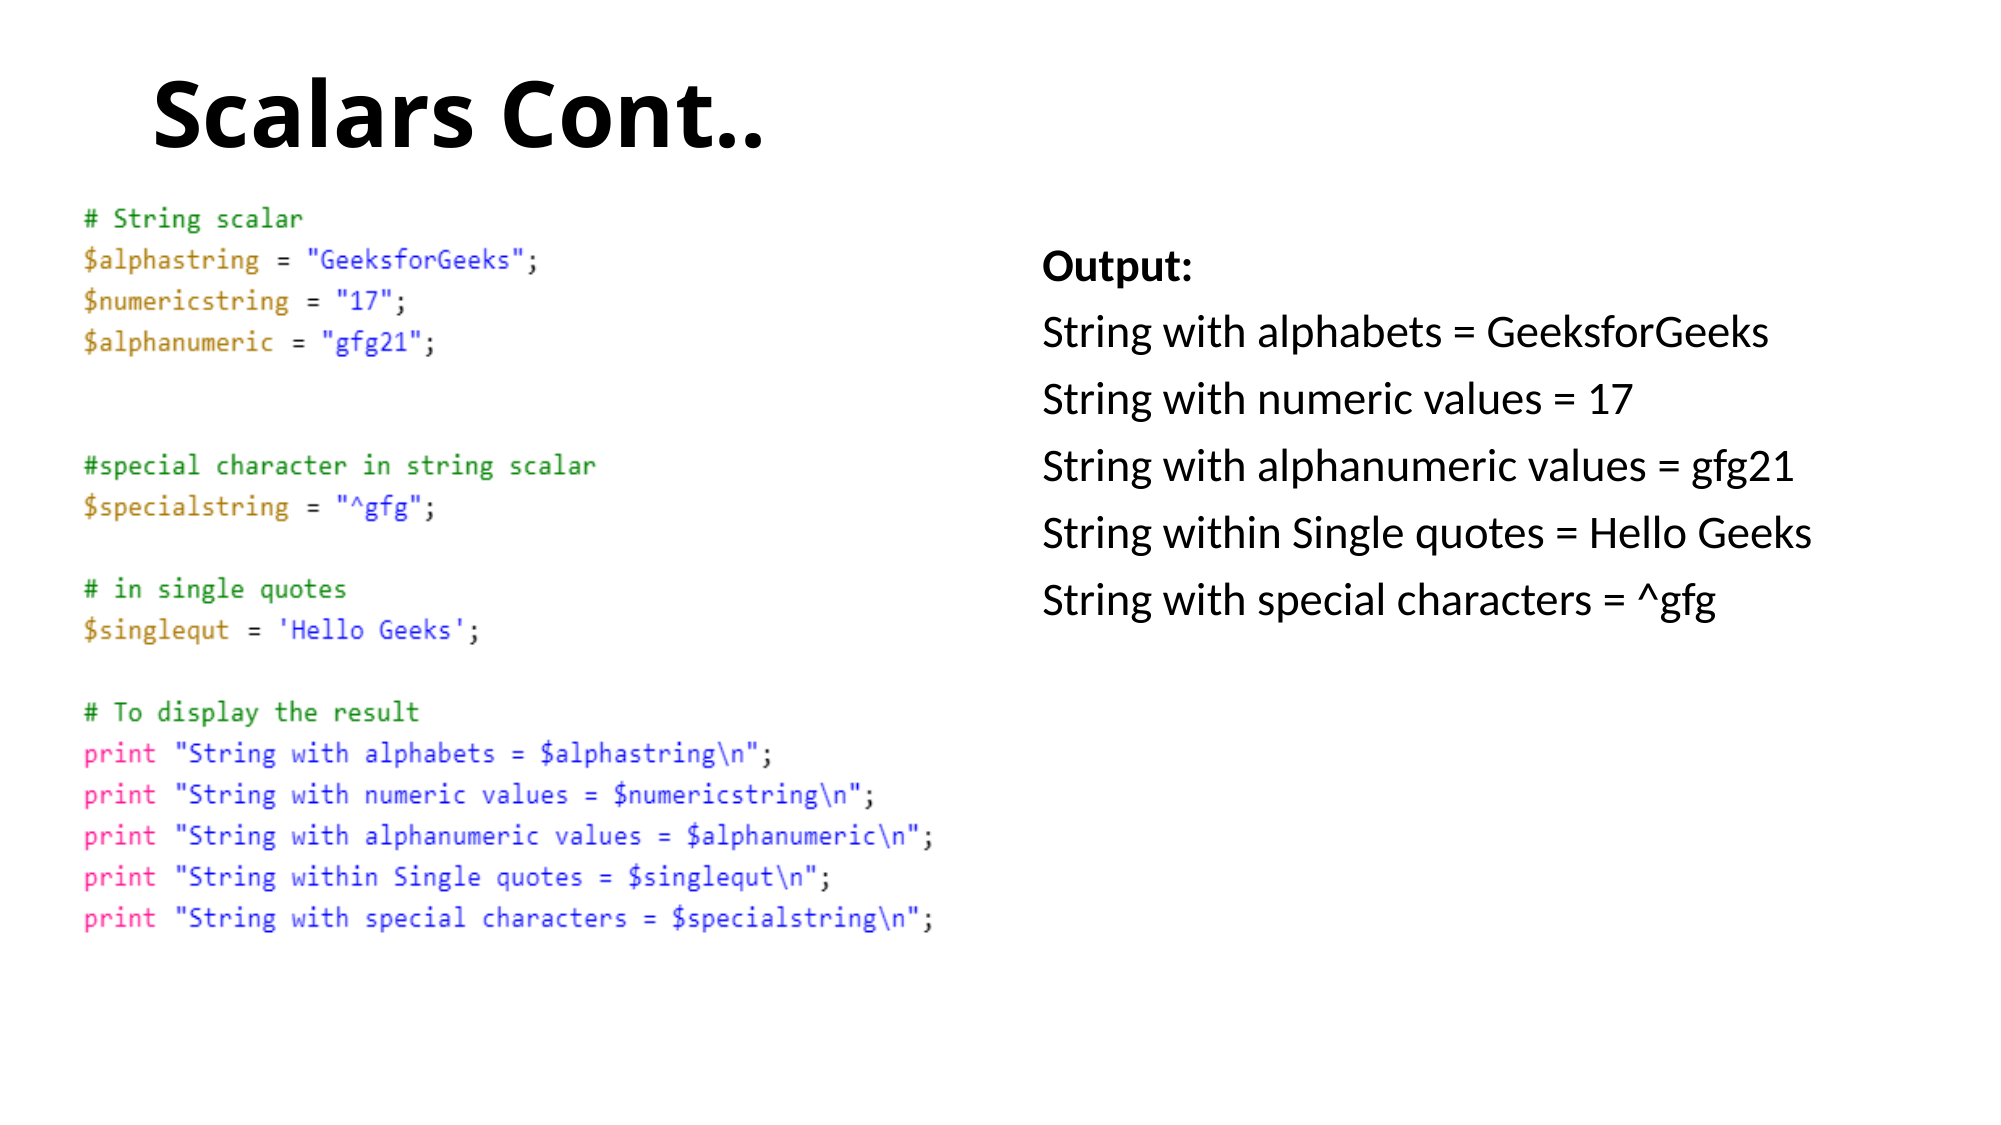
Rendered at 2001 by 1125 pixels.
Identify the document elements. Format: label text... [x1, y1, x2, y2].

list Output: String with alphabets = GeeksforGeeks String with numeric values = 17 String with alphanumeric values = gfg21 String within Single quotes = Hello Geeks String with special characters = ^gfg [1027, 233, 1836, 680]
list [76, 175, 971, 972]
title Scalars Cont.. [137, 59, 1863, 176]
